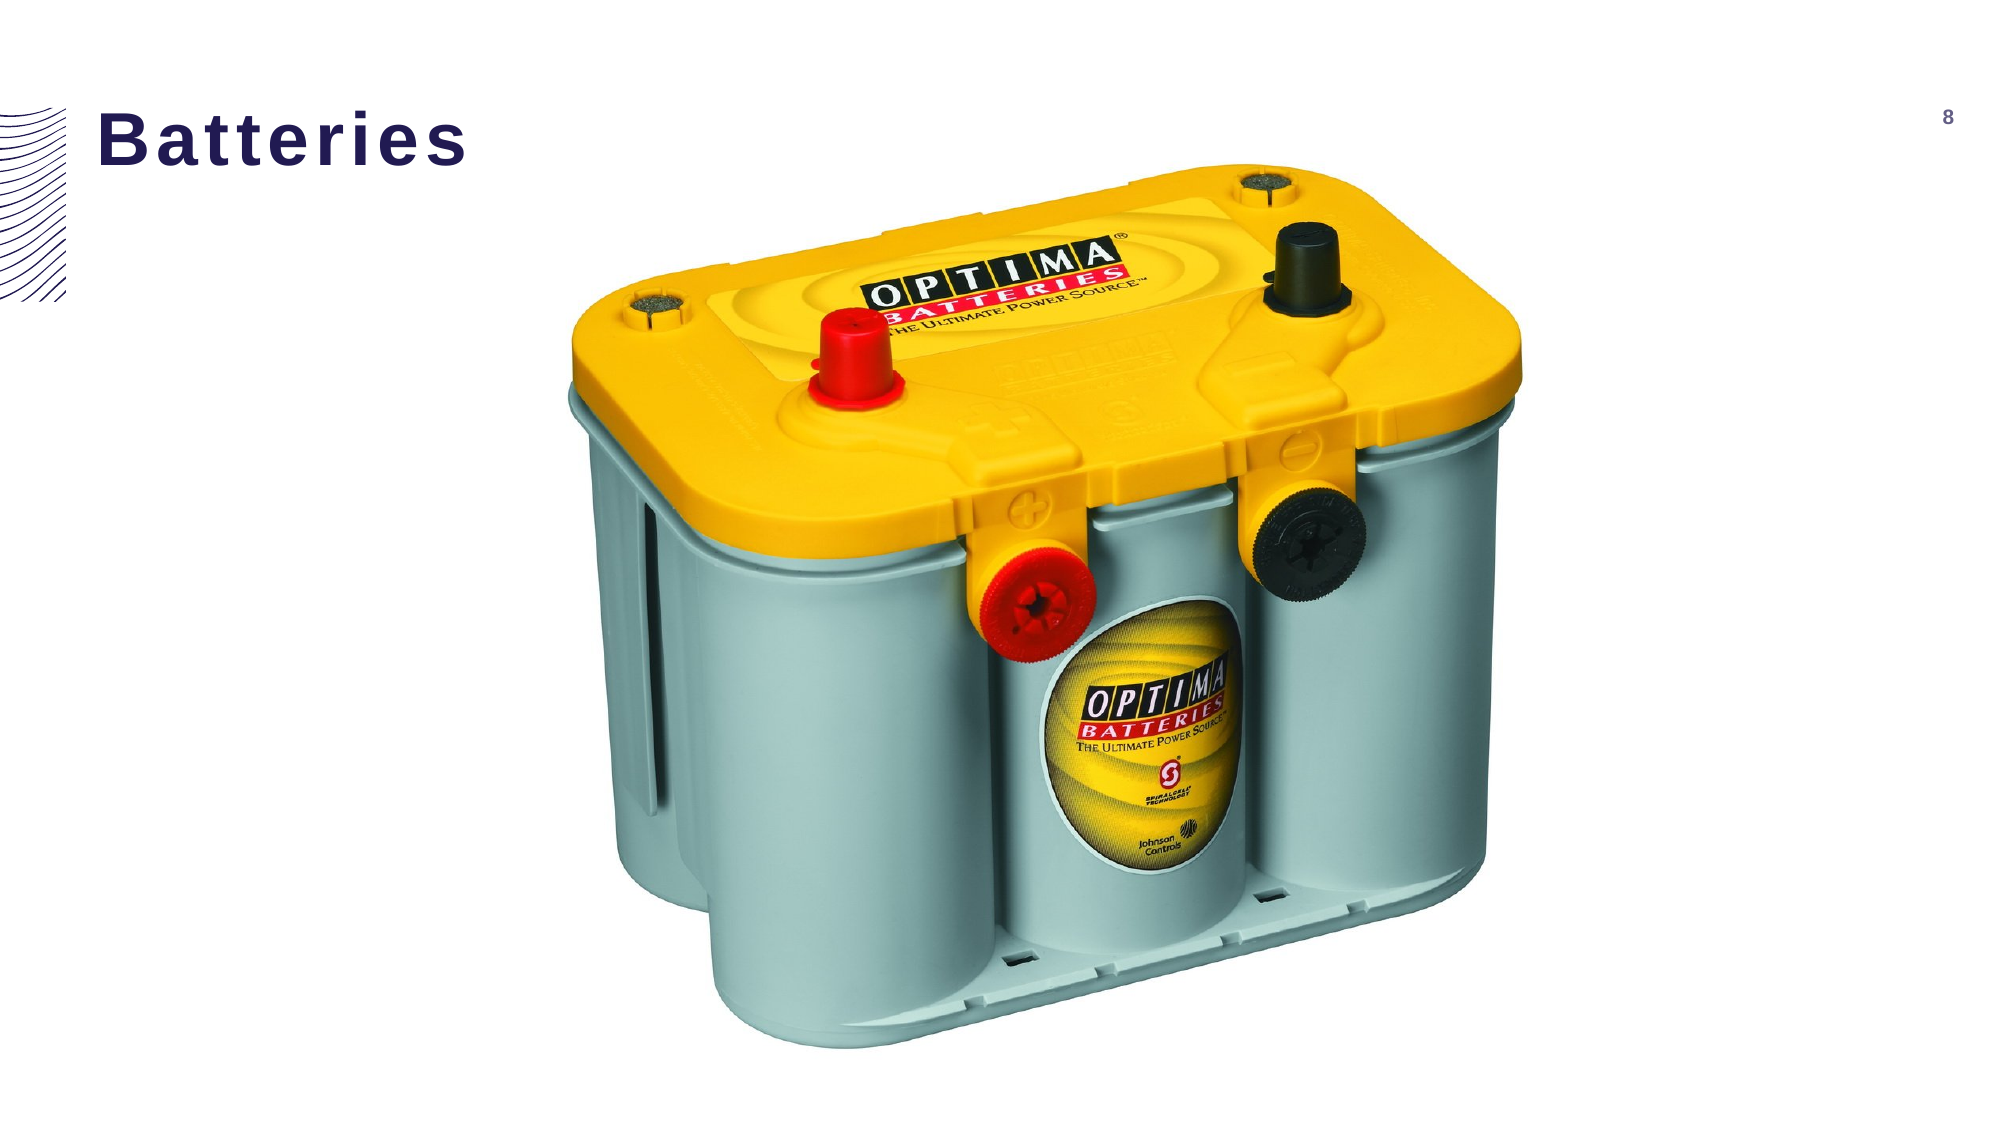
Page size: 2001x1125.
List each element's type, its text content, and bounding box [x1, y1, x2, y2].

picture [464, 72, 1651, 1125]
title Batteries [96, 58, 833, 325]
slide_number 8 [1860, 97, 1954, 135]
